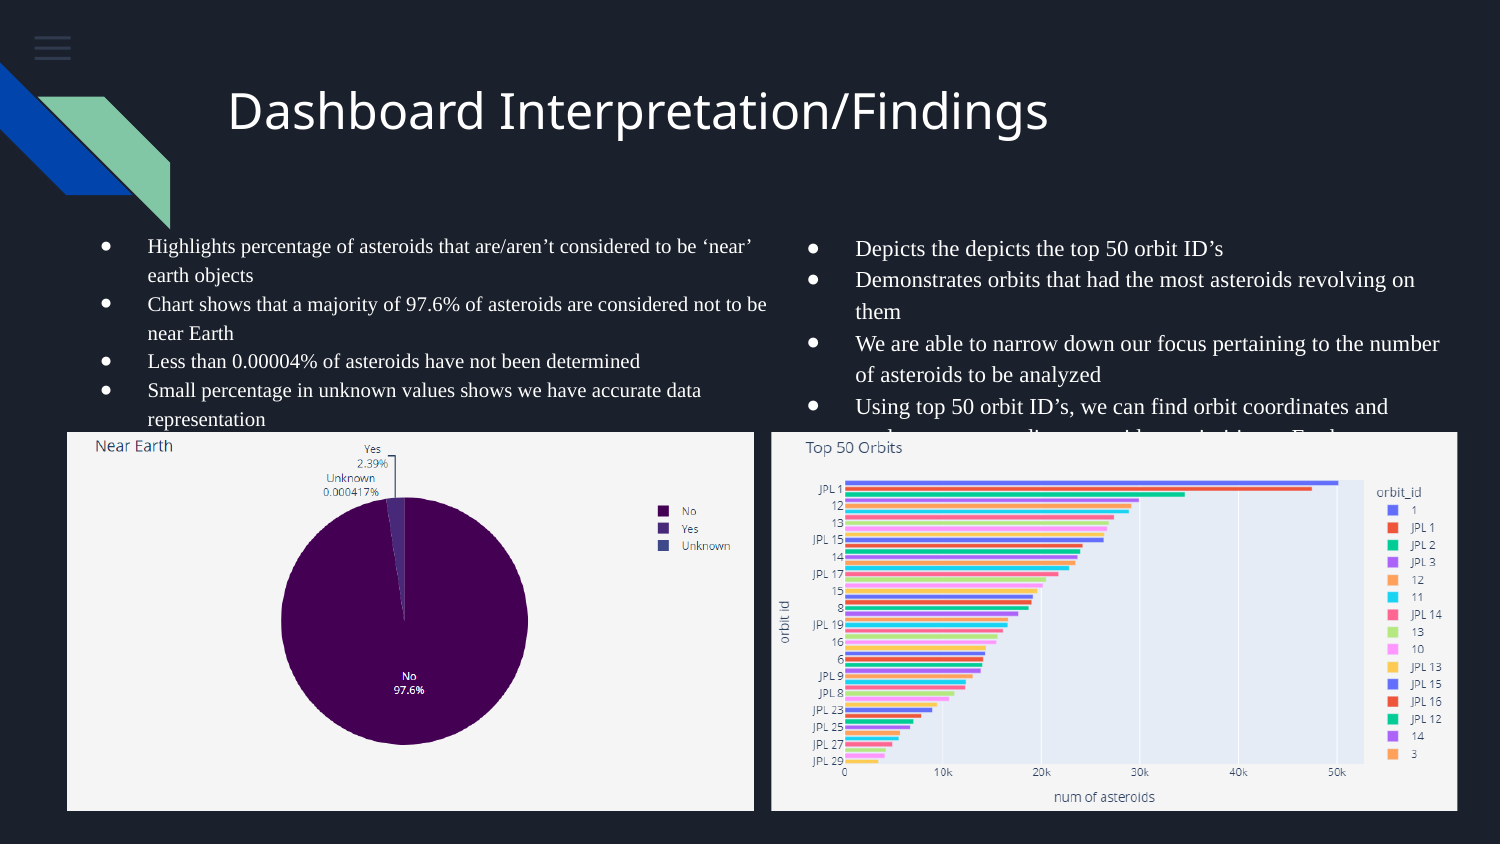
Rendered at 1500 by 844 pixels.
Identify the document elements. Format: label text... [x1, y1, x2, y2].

text_box Depicts the depicts the top 50 orbit ID’s Demonstrates orbits that had the most asteroids revolving on them We are able to narrow down our focus pertaining to the number of asteroids to be analyzed Using top 50 orbit ID’s, we can find orbit coordinates and analyze corresponding asteroids proximities to Earth. [765, 214, 1480, 466]
text_box Highlights percentage of asteroids that are/aren’t considered to be ‘near’ earth objects Chart shows that a majority of 97.6% of asteroids are considered not to be near Earth Less than 0.00004% of asteroids have not been determined Small percentage in unknown values shows we have accurate data representation [57, 214, 765, 446]
picture [770, 432, 1458, 811]
picture [67, 432, 755, 811]
title Dashboard Interpretation/Findings [212, 64, 1368, 214]
